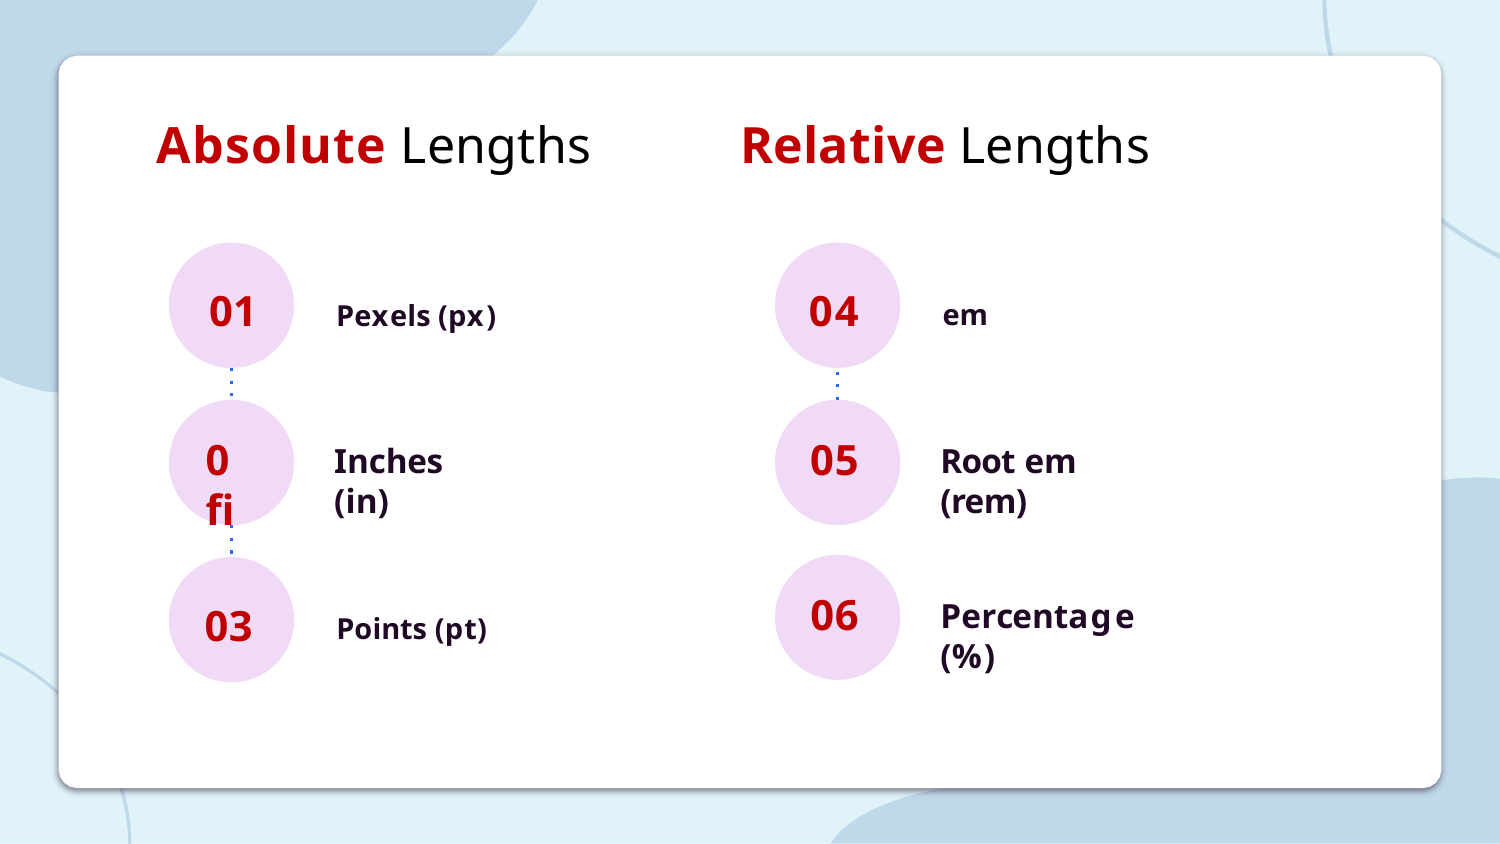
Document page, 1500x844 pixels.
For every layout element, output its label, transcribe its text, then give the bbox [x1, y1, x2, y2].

text_box Relative Lengths [738, 111, 1160, 174]
text_box [168, 557, 225, 683]
picture [48, 48, 1451, 801]
text_box 0fi [203, 432, 224, 535]
text_box 04 em [806, 274, 991, 337]
text_box 01 Pexels (px) [207, 274, 507, 337]
text_box 03 Points (pt) [202, 589, 224, 652]
text_box [774, 242, 893, 364]
text_box [168, 242, 286, 368]
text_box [229, 366, 901, 681]
text_box Root em (rem) [938, 438, 1161, 521]
title Absolute Lengths [154, 111, 597, 255]
text_box [168, 400, 224, 519]
text_box Percentage (%) [938, 593, 1174, 676]
